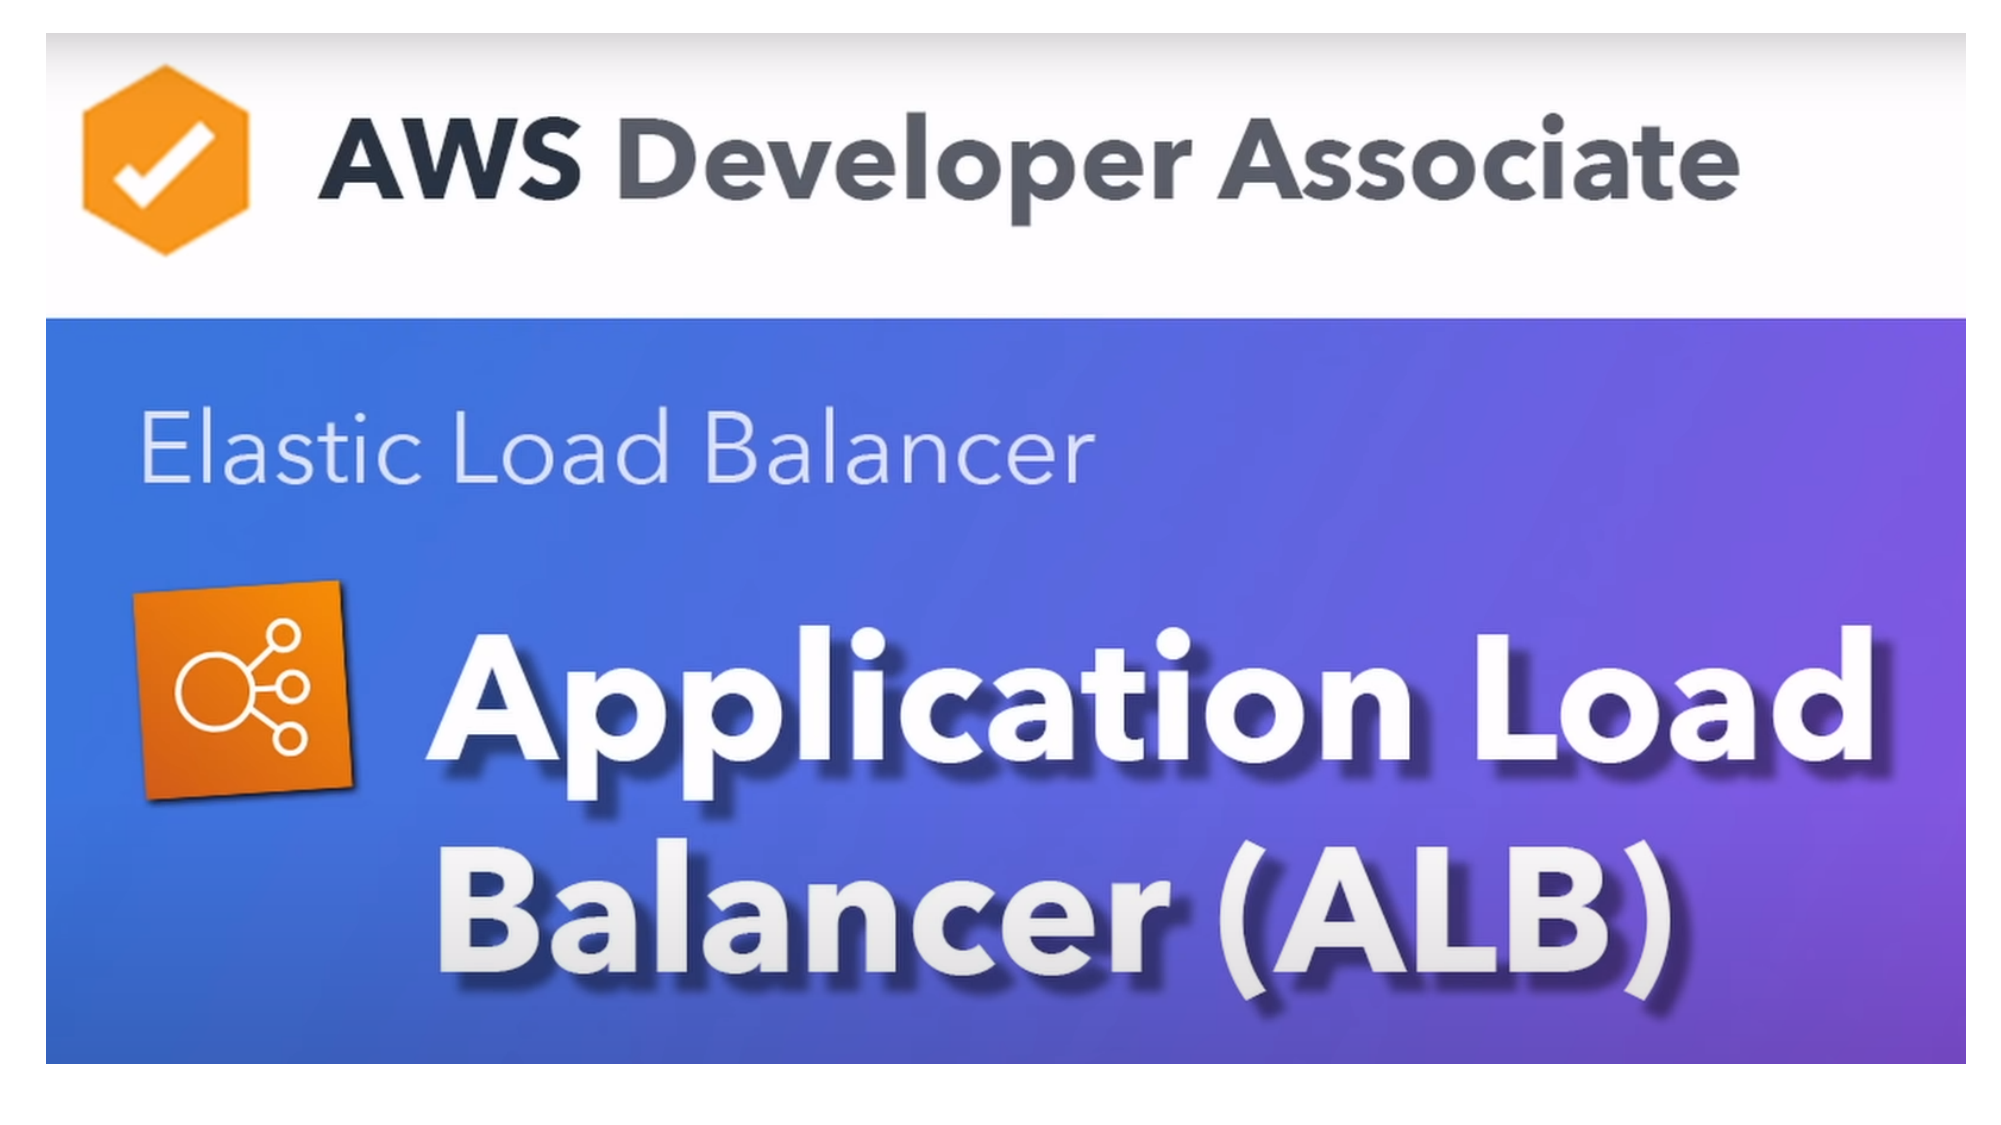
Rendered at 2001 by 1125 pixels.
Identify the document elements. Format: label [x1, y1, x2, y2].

picture [46, 32, 1967, 1064]
